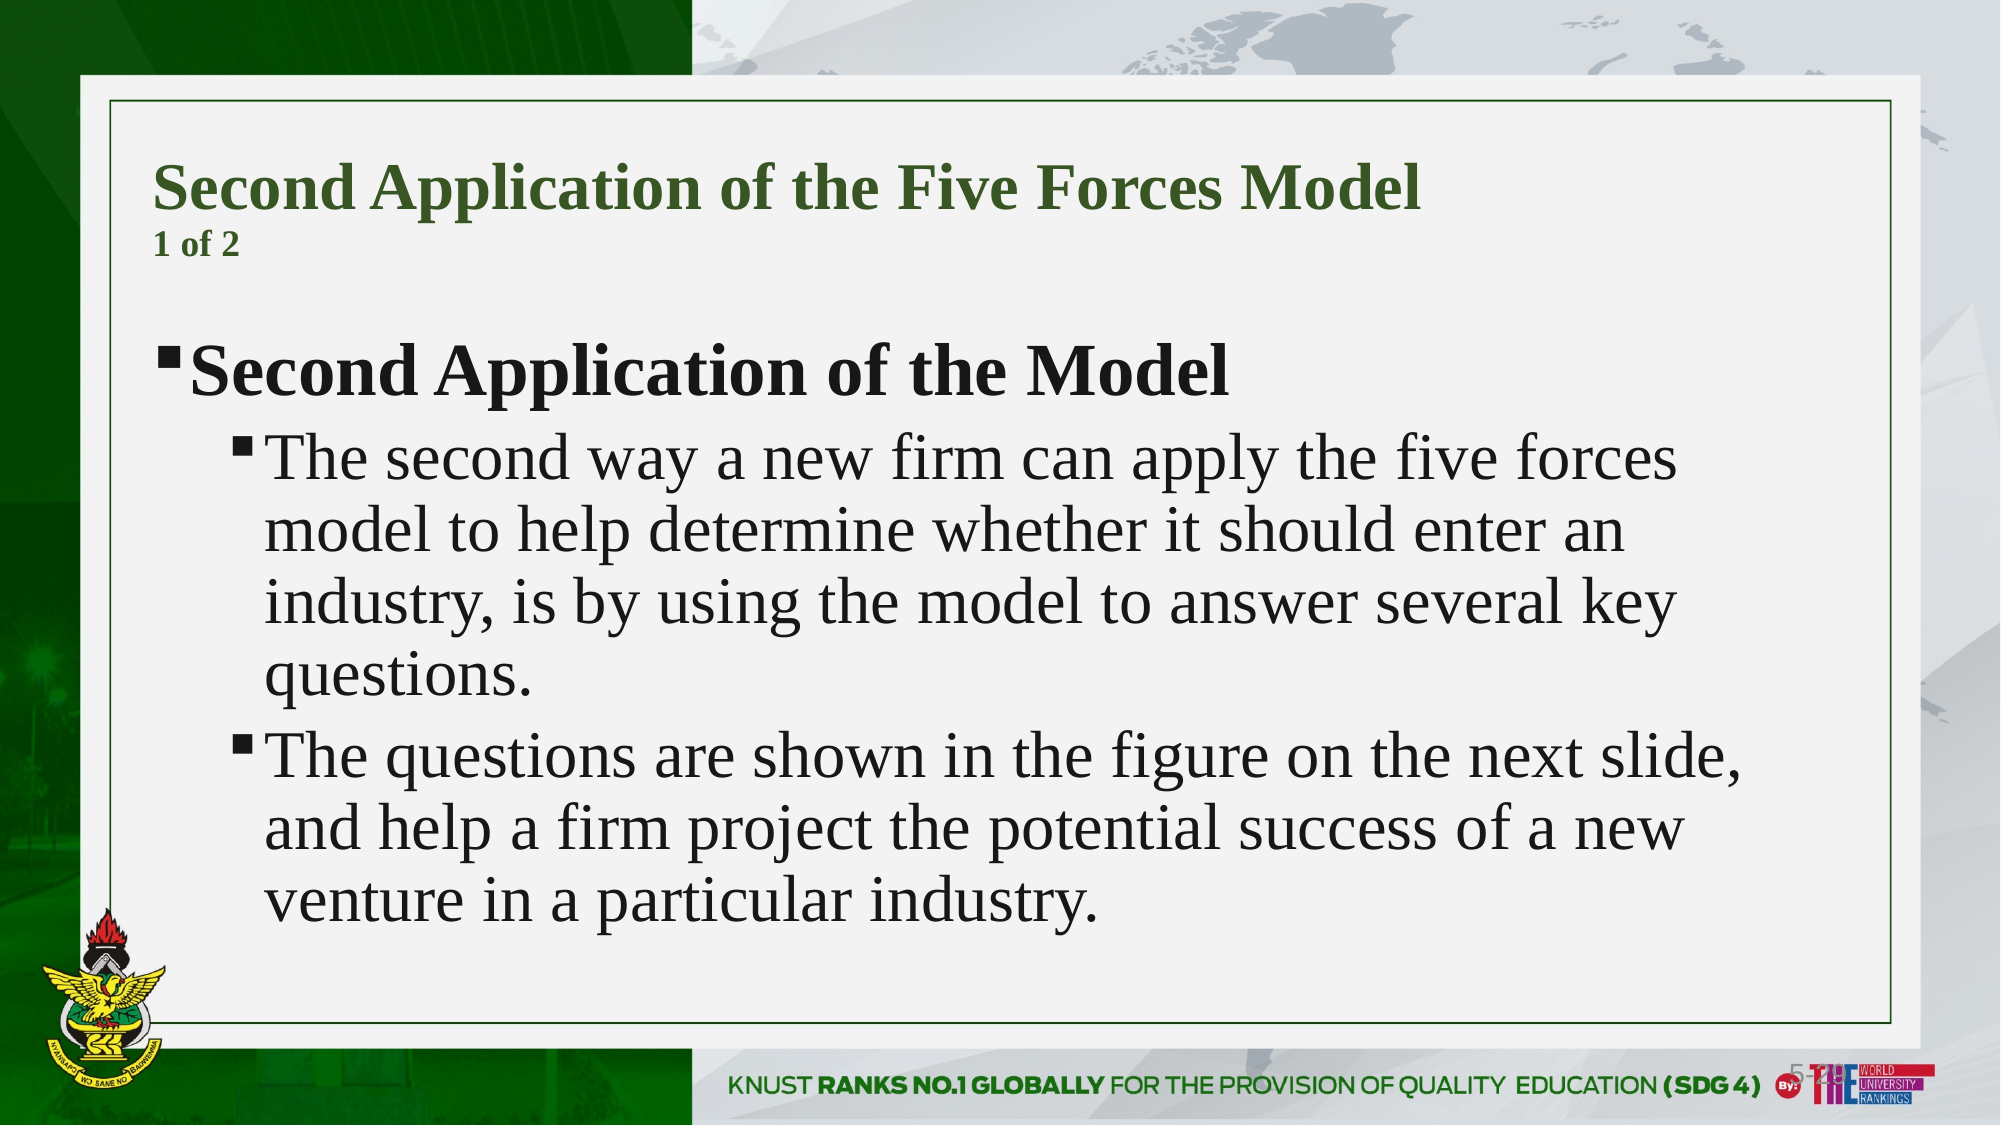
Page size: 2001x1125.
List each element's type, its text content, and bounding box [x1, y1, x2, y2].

slide_number 5-29 [1412, 1042, 1863, 1103]
picture [0, 0, 2001, 1125]
title Second Application of the Five Forces Model 1 of 2 [137, 99, 1863, 318]
list Second Application of the Model The second way a new firm can apply the five forces model to help determine whether it should enter an industry, is by using the model to answer several key questions. The questions are shown in the figure on the next slide, and help a firm project the potential success of a new venture in a particular industry. [137, 323, 1863, 1026]
